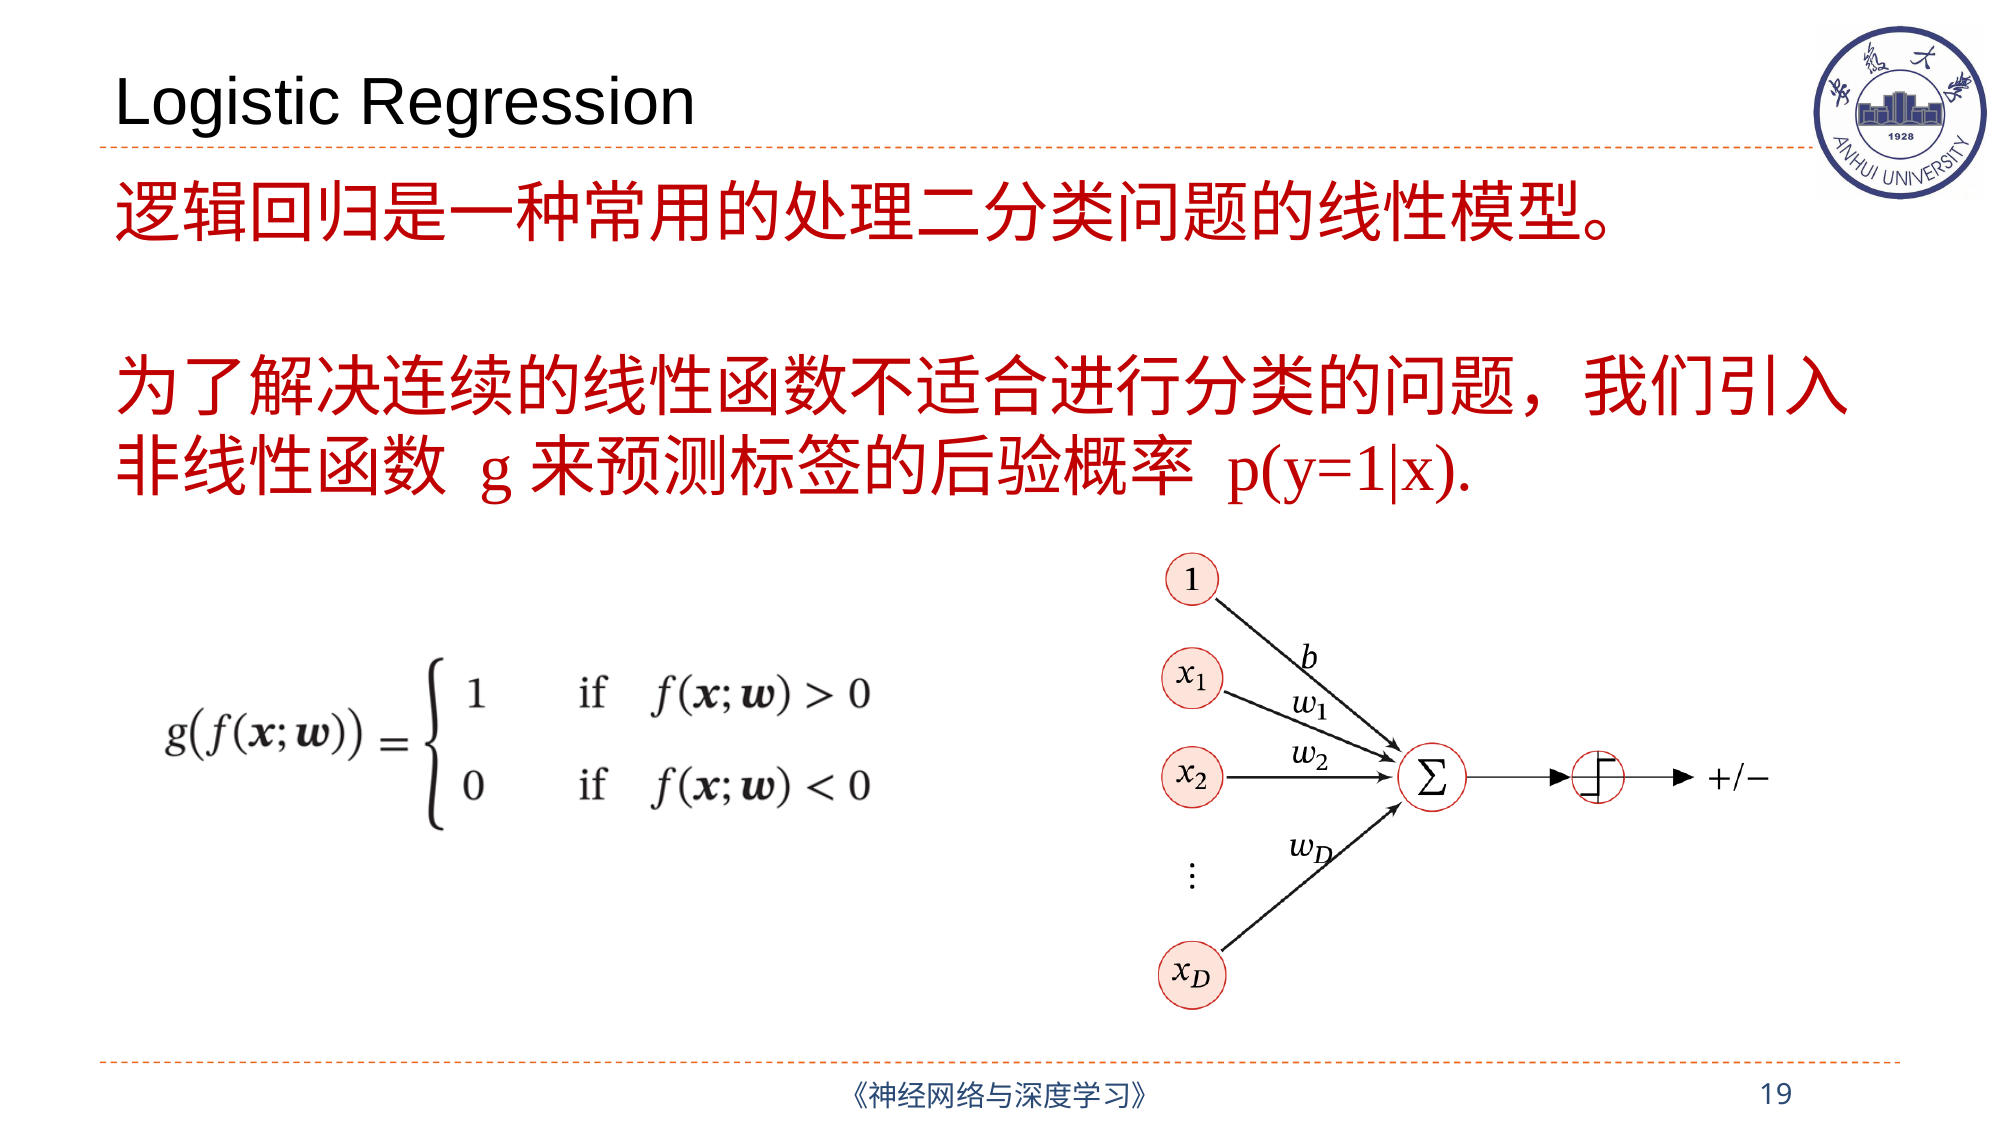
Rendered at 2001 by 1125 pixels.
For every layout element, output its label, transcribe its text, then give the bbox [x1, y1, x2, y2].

picture [1137, 531, 1799, 1028]
title Logistic Regression [99, 24, 1812, 146]
list 逻辑回归是一种常用的处理二分类问题的线性模型。 为了解决连续的线性函数不适合进行分类的问题，我们引入非线性函数 g来预测标签的后验概率 p(y=1|x). [99, 162, 1900, 736]
picture [162, 637, 882, 837]
picture [1812, 24, 1988, 201]
